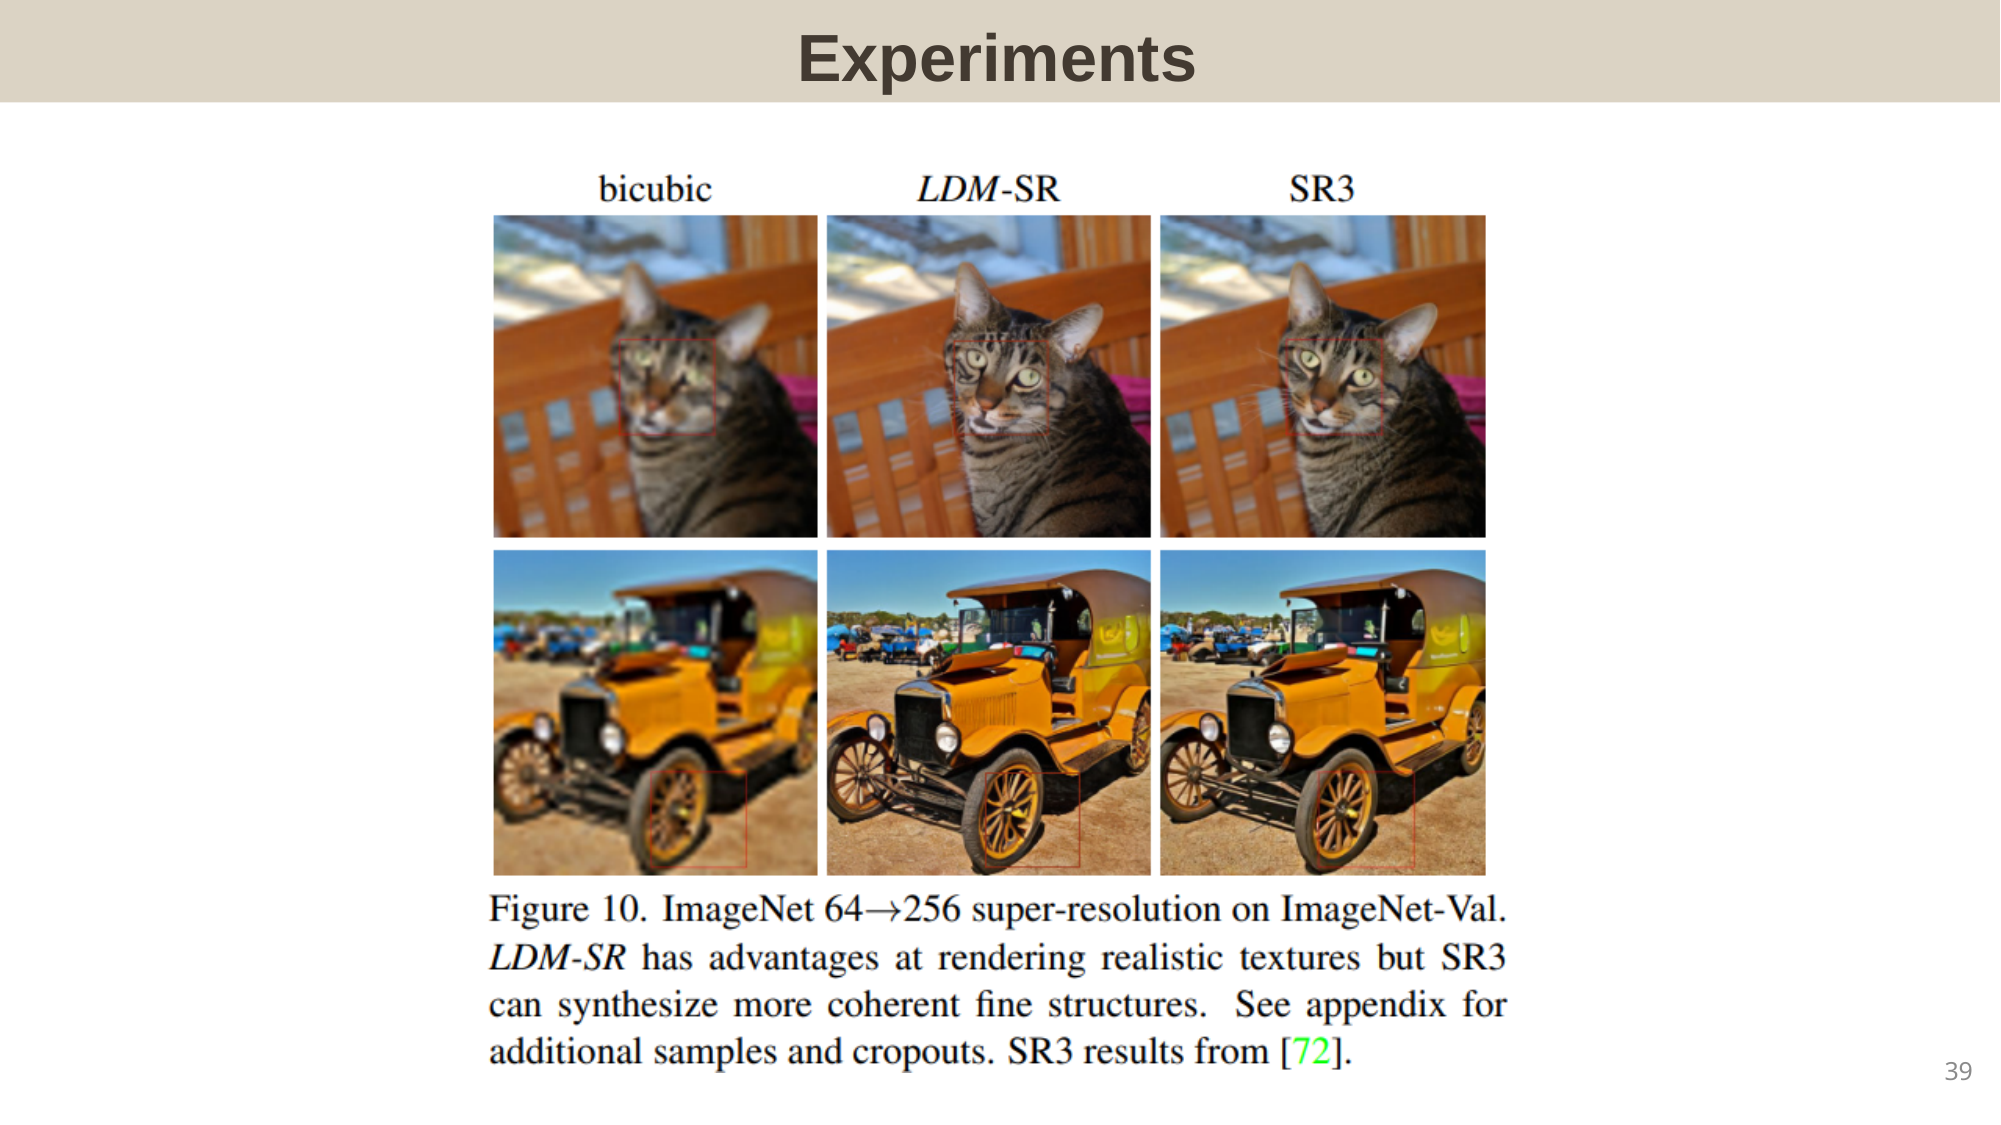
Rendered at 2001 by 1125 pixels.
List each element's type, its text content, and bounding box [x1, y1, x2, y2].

text_box Experiments [0, 0, 2000, 103]
picture [483, 167, 1511, 1073]
slide_number 39 [1538, 1042, 1989, 1103]
